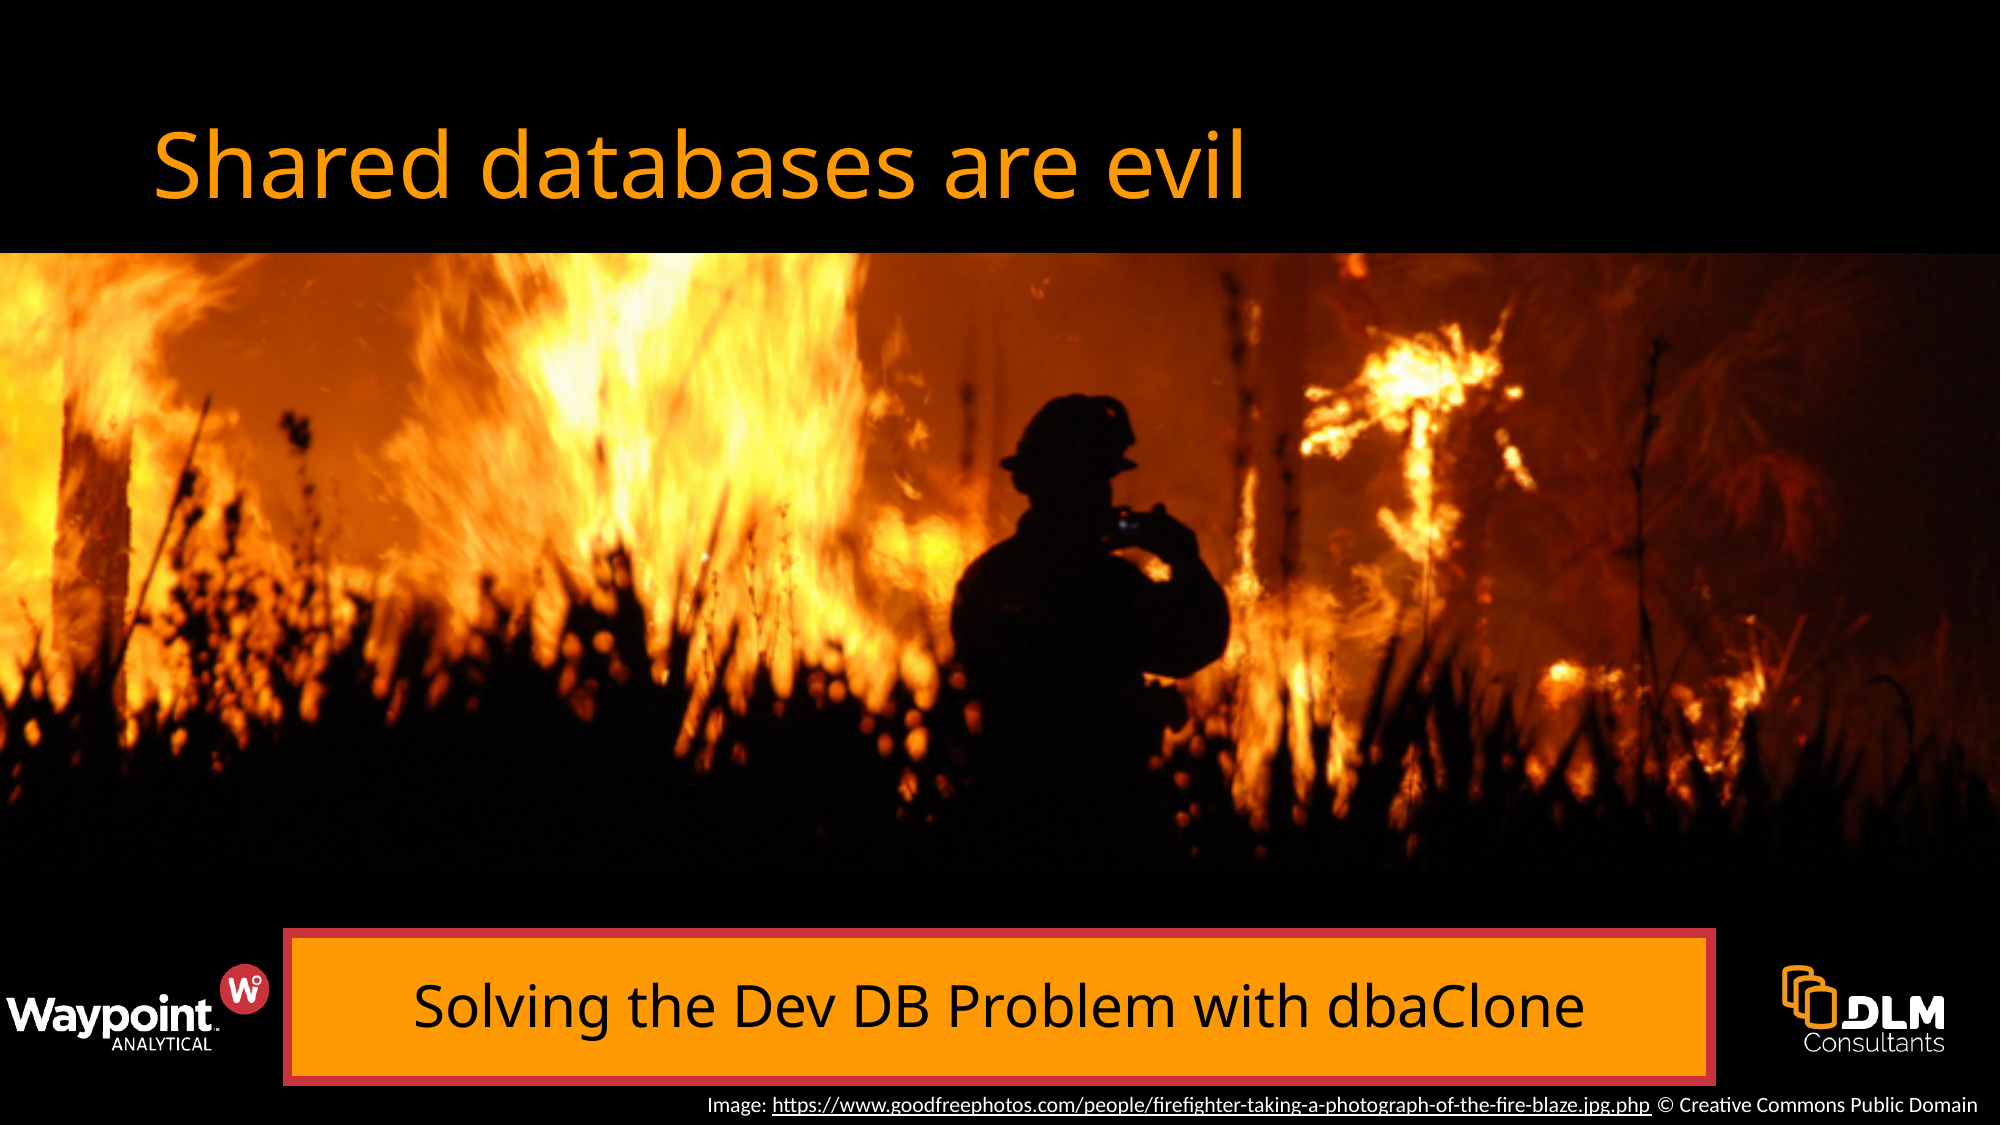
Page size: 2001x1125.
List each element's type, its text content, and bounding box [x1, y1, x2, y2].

text_box Image: https://www.goodfreephotos.com/people/firefighter-taking-a-photograph-of-the-fire-blaze.jpg.php © Creative Commons Public Domain [687, 1083, 1994, 1125]
picture [0, 253, 2000, 872]
title Shared databases are evil [137, 59, 1863, 253]
picture [1781, 964, 1944, 1052]
picture [6, 964, 269, 1051]
